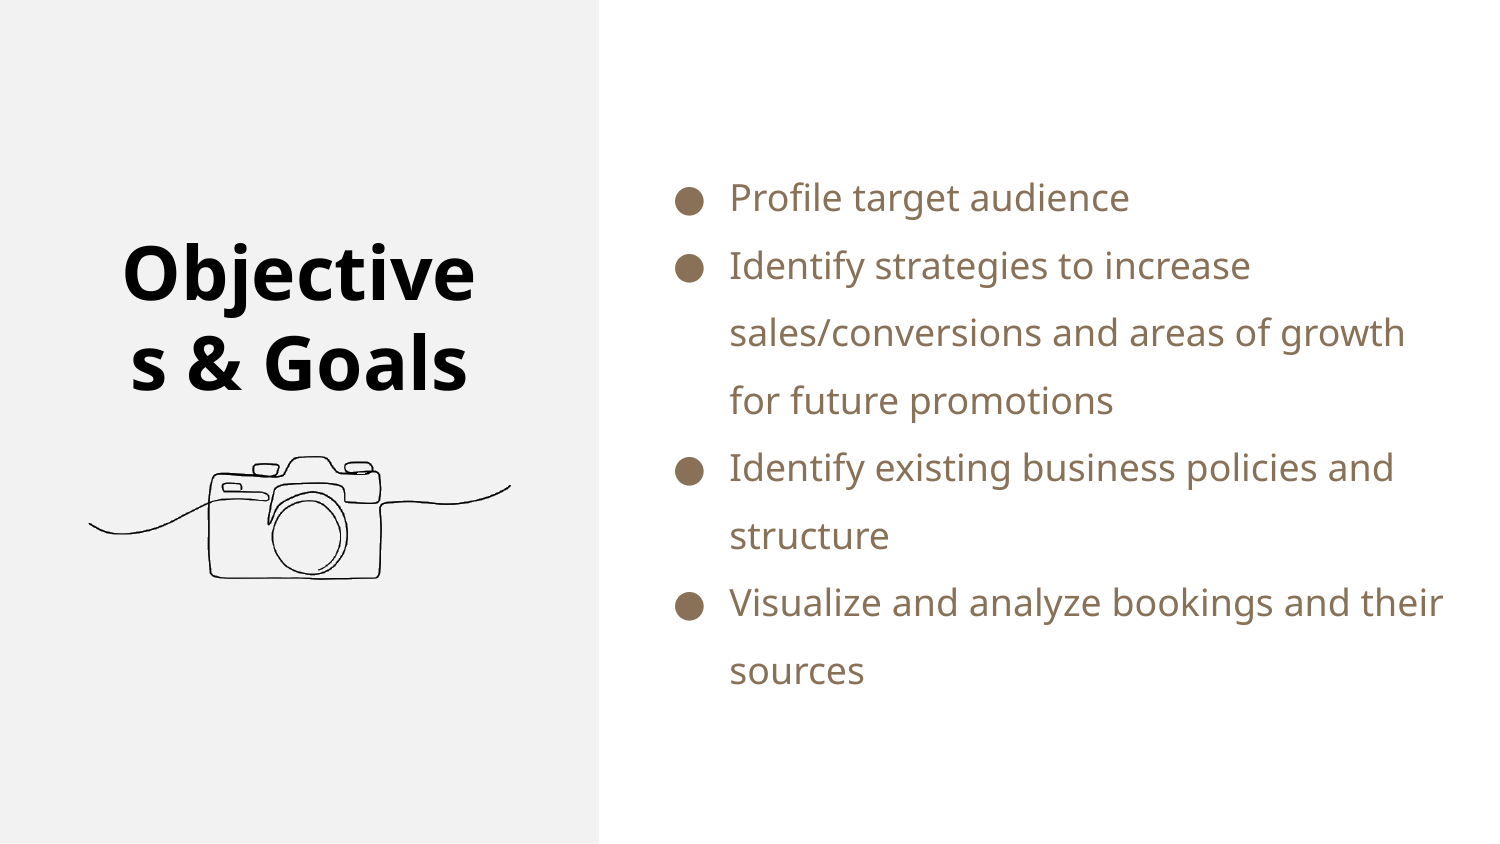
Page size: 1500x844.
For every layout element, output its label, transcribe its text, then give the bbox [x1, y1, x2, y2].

text_box [0, 0, 599, 844]
text_box Profile target audience Identify strategies to increase sales/conversions and areas of growth for future promotions Identify existing business policies and structure Visualize and analyze bookings and their sources [639, 148, 1463, 696]
text_box Objectives & Goals [100, 210, 498, 399]
picture [67, 401, 532, 634]
